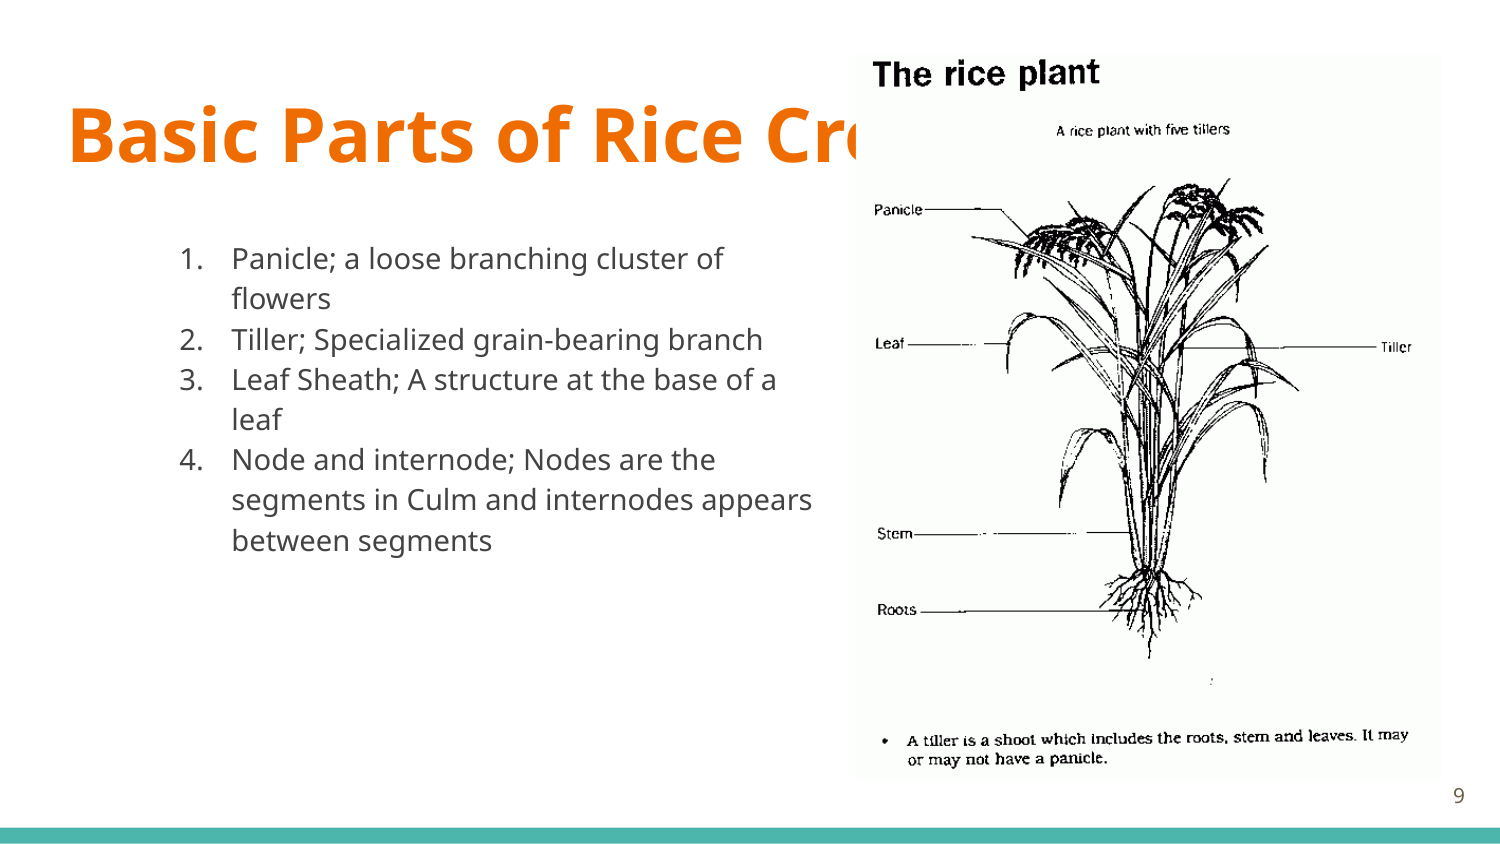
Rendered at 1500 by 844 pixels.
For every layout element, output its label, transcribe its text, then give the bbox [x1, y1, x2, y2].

title Basic Parts of Rice Crop [51, 72, 850, 189]
slide_number ‹#› [1389, 764, 1480, 830]
picture [855, 55, 1442, 780]
list Panicle; a loose branching cluster of flowers Tiller; Specialized grain-bearing branch Leaf Sheath; A structure at the base of a leaf Node and internode; Nodes are the segments in Culm and internodes appears between segments [66, 220, 846, 763]
